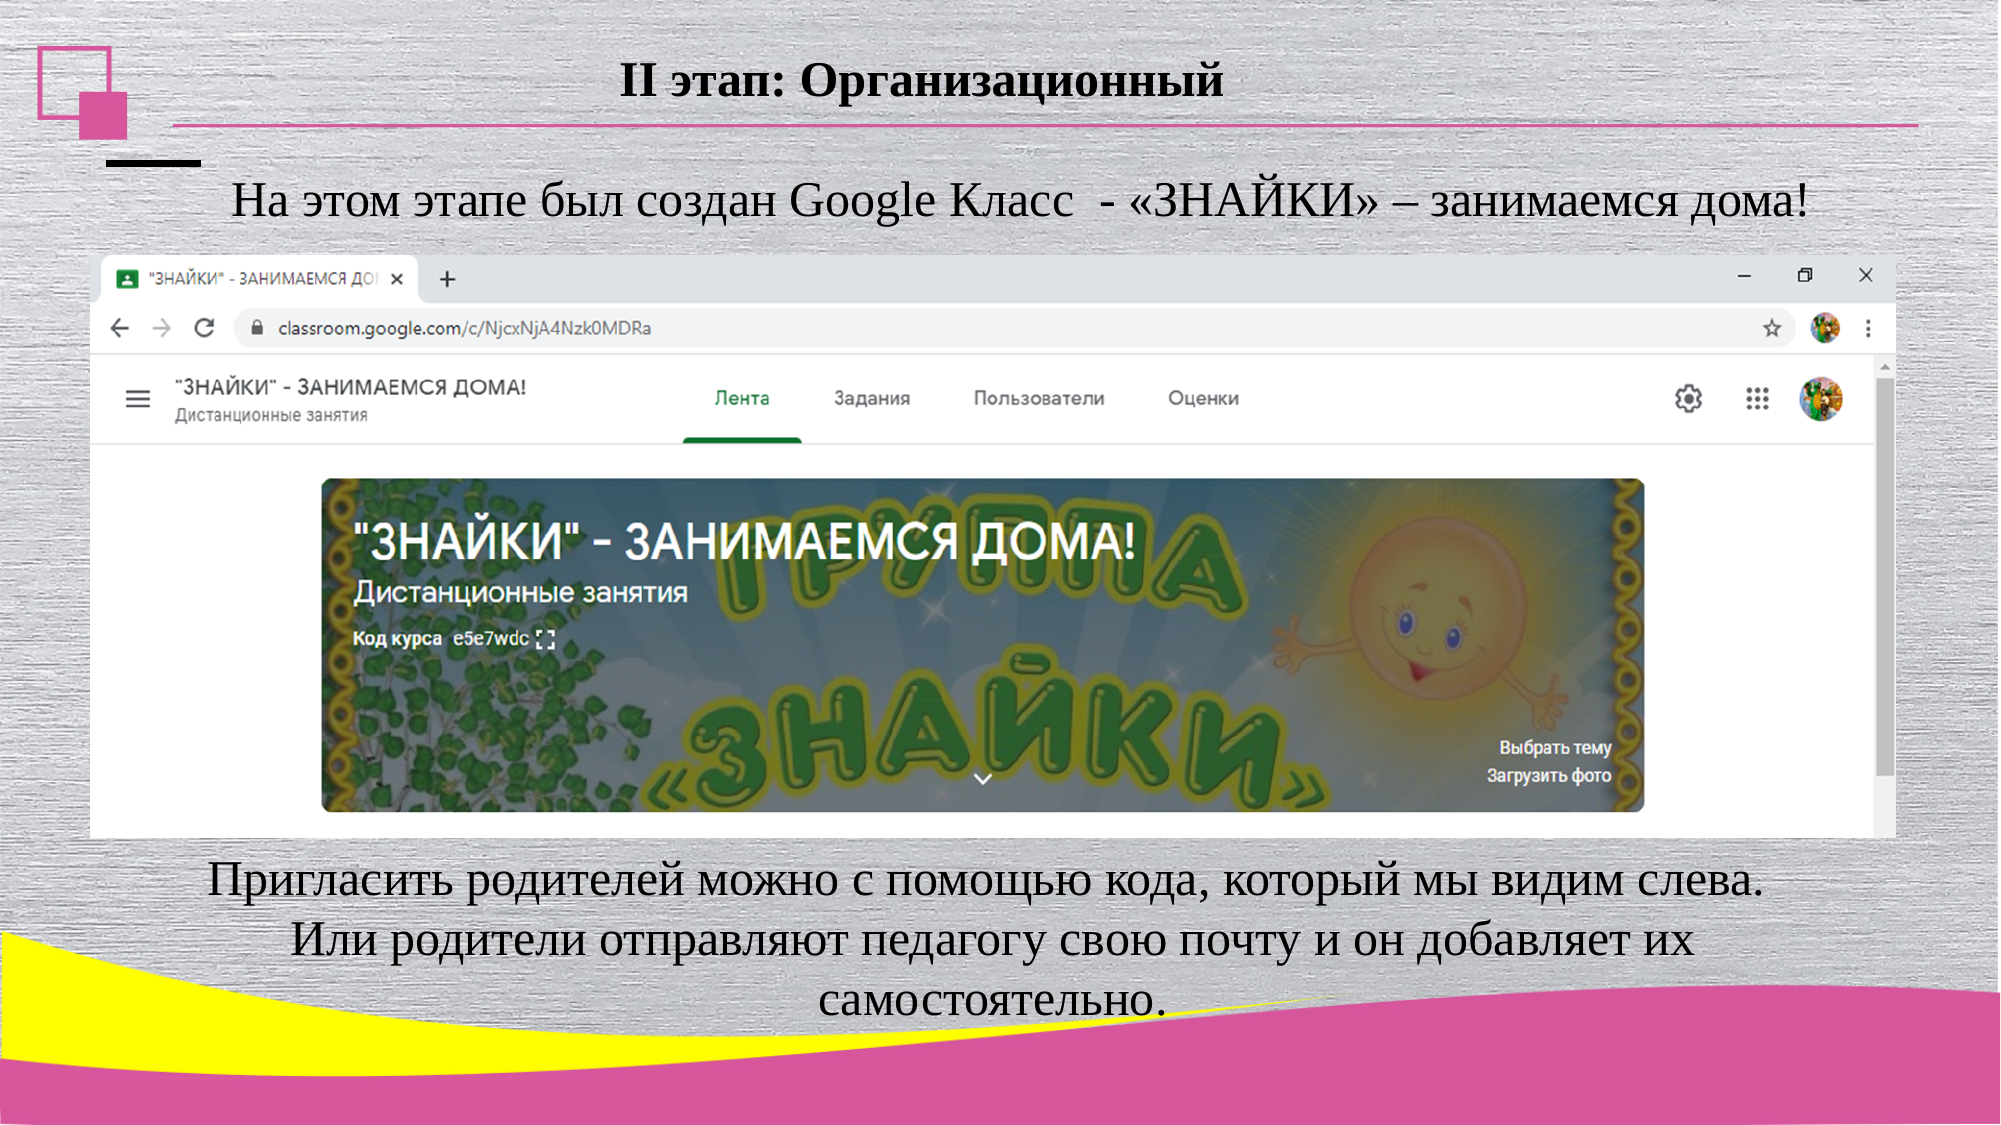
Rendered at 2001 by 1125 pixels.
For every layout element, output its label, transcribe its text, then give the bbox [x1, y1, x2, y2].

title [90, 0, 1863, 248]
text_box Пригласить родителей можно с помощью кода, который мы видим слева. Или родители отправляют педагогу свою почту и он добавляет их самостоятельно. [114, 838, 1872, 1093]
picture [0, 0, 2001, 1125]
text_box II этап: Организационный На этом этапе был создан Google Класс - «ЗНАЙКИ» – занимаемся дома! [166, 39, 1872, 235]
list [137, 248, 1863, 255]
